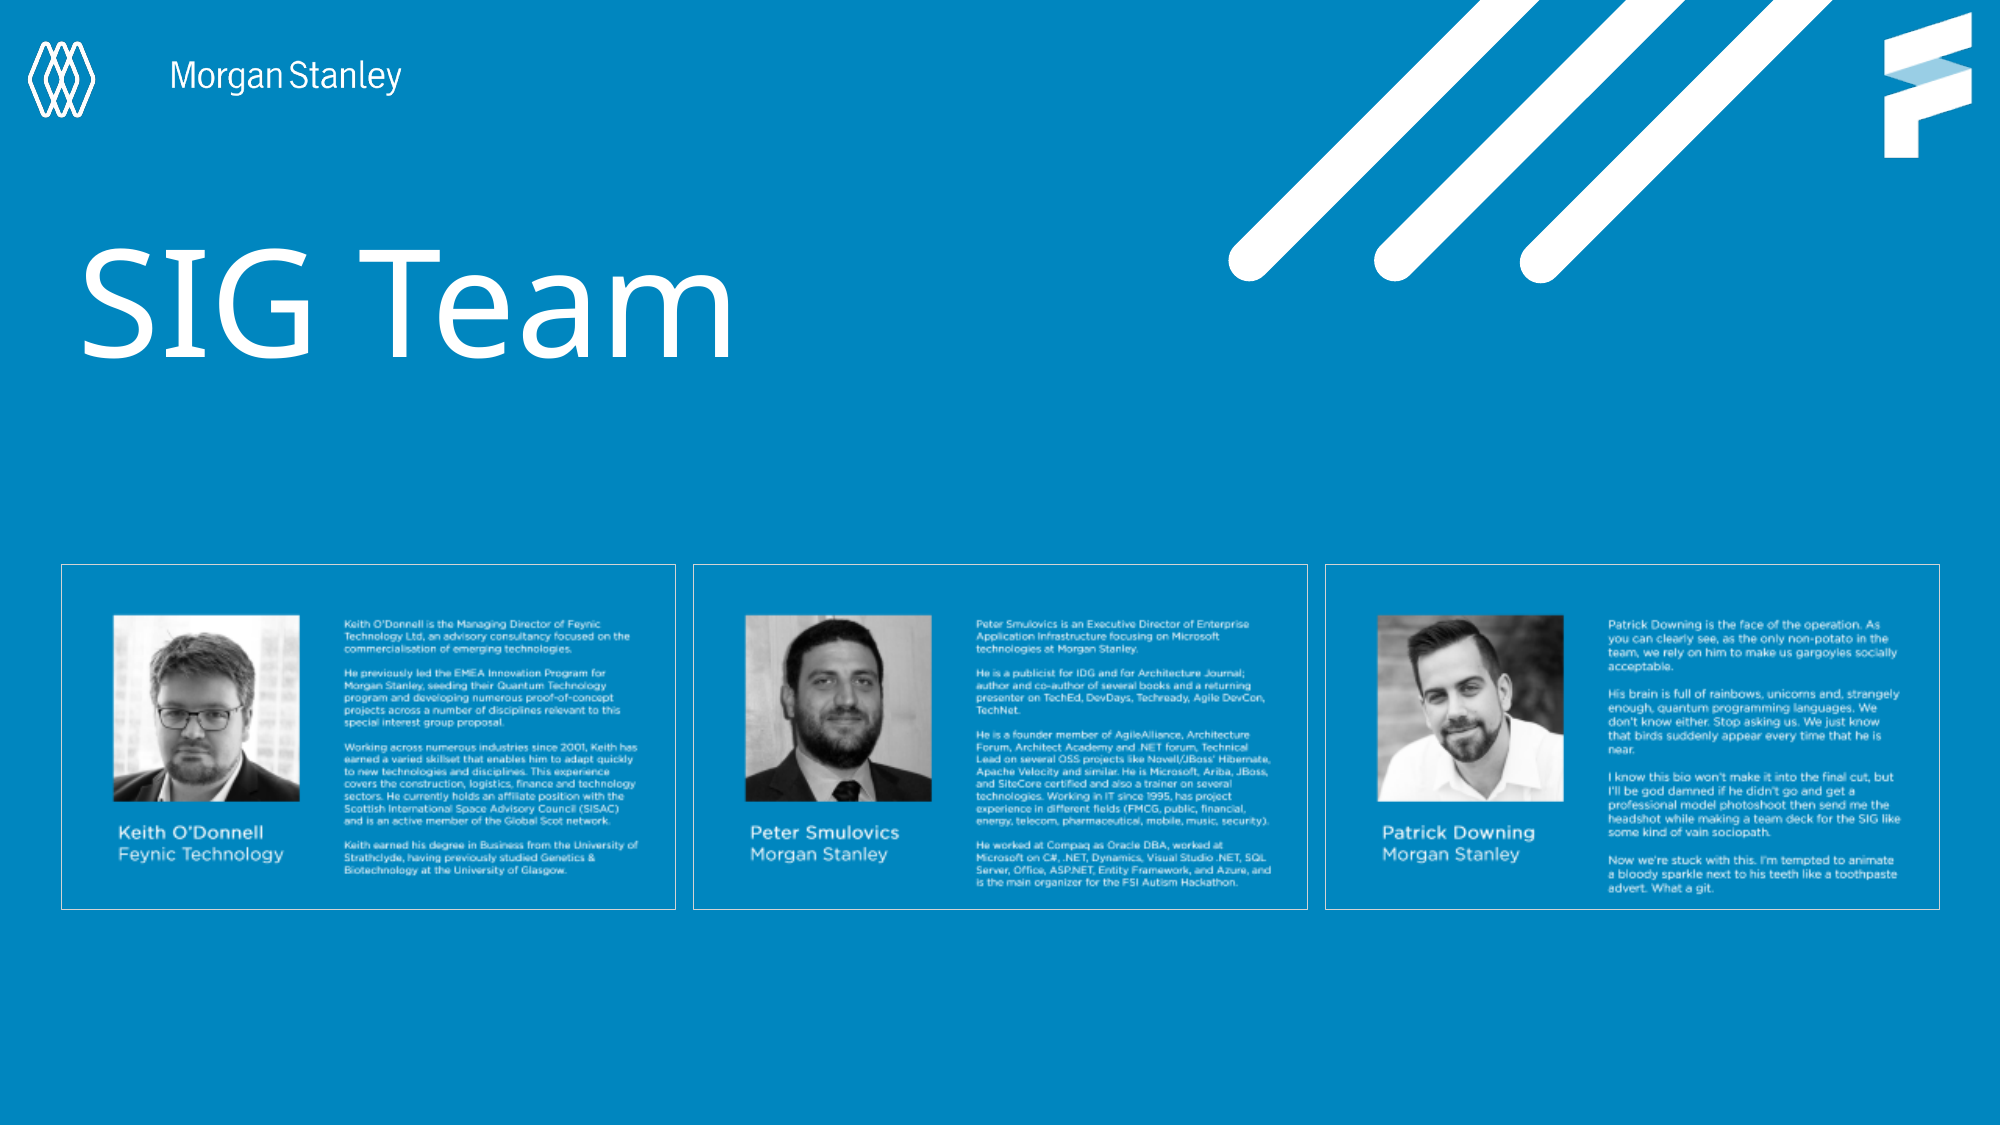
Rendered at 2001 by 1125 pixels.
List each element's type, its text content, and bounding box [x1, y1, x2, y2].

picture [614, 633, 629, 640]
picture [291, 65, 307, 88]
picture [1195, 867, 1213, 873]
picture [1609, 884, 1624, 892]
picture [1056, 731, 1098, 739]
picture [1830, 732, 1851, 740]
picture [1655, 788, 1663, 795]
picture [1609, 620, 1646, 629]
picture [1746, 649, 1776, 657]
picture [990, 707, 1017, 714]
picture [1816, 635, 1852, 643]
picture [1045, 782, 1059, 787]
picture [1609, 815, 1635, 823]
picture [119, 847, 128, 860]
picture [1139, 670, 1200, 677]
picture [538, 694, 563, 701]
picture [782, 829, 798, 839]
picture [1767, 858, 1777, 864]
picture [1639, 858, 1654, 864]
picture [349, 707, 385, 715]
picture [1664, 649, 1682, 658]
picture [389, 806, 452, 812]
picture [976, 819, 1012, 826]
picture [1713, 705, 1730, 713]
picture [488, 756, 525, 762]
picture [1635, 732, 1662, 740]
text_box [1395, 0, 1540, 261]
picture [1850, 718, 1879, 726]
picture [1021, 756, 1055, 762]
picture [119, 826, 165, 839]
picture [1671, 827, 1682, 836]
picture [1730, 775, 1738, 781]
picture [1735, 871, 1741, 878]
picture [539, 807, 563, 812]
picture [1062, 780, 1086, 787]
picture [1202, 805, 1242, 812]
picture [824, 847, 840, 861]
picture [1188, 732, 1209, 738]
picture [344, 647, 374, 652]
picture [1028, 856, 1039, 861]
picture [1686, 828, 1708, 836]
picture [1485, 851, 1493, 860]
picture [1198, 781, 1231, 787]
picture [1652, 620, 1657, 629]
picture [1813, 787, 1821, 795]
picture [1848, 691, 1899, 700]
picture [1017, 818, 1058, 825]
picture [779, 851, 816, 863]
picture [881, 829, 889, 839]
picture [381, 780, 396, 787]
picture [477, 696, 513, 701]
picture [1727, 705, 1749, 714]
picture [1770, 870, 1798, 878]
picture [1184, 755, 1213, 762]
picture [471, 682, 479, 689]
picture [1218, 867, 1248, 874]
picture [363, 770, 378, 775]
picture [1714, 718, 1740, 727]
picture [976, 696, 1006, 702]
picture [224, 851, 232, 860]
picture [1139, 743, 1161, 751]
picture [322, 72, 336, 88]
picture [603, 707, 620, 714]
picture [369, 69, 384, 88]
picture [480, 684, 493, 689]
picture [358, 633, 364, 640]
picture [555, 769, 602, 776]
picture [541, 817, 562, 825]
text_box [1249, 0, 1395, 261]
picture [1166, 743, 1181, 751]
picture [1658, 858, 1668, 864]
picture [1184, 620, 1194, 628]
picture [1850, 802, 1867, 809]
picture [345, 842, 370, 848]
picture [1455, 826, 1494, 839]
picture [1789, 636, 1813, 643]
picture [545, 707, 584, 714]
picture [574, 621, 599, 629]
picture [508, 866, 518, 873]
picture [977, 732, 989, 738]
picture [1860, 815, 1877, 823]
picture [1747, 787, 1763, 795]
picture [1085, 768, 1117, 775]
picture [1823, 772, 1846, 781]
picture [999, 780, 1006, 787]
picture [987, 879, 1003, 886]
picture [383, 720, 419, 726]
picture [1750, 870, 1765, 878]
picture [515, 621, 532, 628]
picture [1727, 829, 1760, 837]
picture [1627, 885, 1647, 892]
picture [1196, 794, 1208, 801]
picture [583, 793, 604, 800]
picture [1763, 705, 1790, 714]
picture [1414, 829, 1419, 839]
picture [1723, 636, 1734, 643]
picture [1699, 815, 1740, 825]
picture [1148, 793, 1172, 800]
picture [427, 756, 435, 762]
picture [977, 756, 1000, 762]
picture [500, 682, 527, 689]
picture [28, 42, 95, 117]
picture [469, 842, 476, 848]
picture [463, 793, 479, 800]
picture [458, 719, 503, 727]
picture [352, 854, 404, 862]
picture [1112, 781, 1131, 787]
picture [499, 793, 529, 800]
picture [538, 769, 551, 775]
picture [1110, 632, 1152, 642]
picture [555, 633, 594, 640]
picture [189, 826, 229, 839]
picture [1107, 818, 1131, 825]
picture [516, 746, 527, 751]
picture [1677, 788, 1713, 795]
picture [345, 744, 387, 753]
picture [1658, 621, 1701, 631]
picture [1609, 650, 1638, 657]
picture [1095, 805, 1120, 812]
picture [841, 851, 850, 861]
picture [1699, 636, 1718, 643]
picture [1473, 851, 1482, 861]
picture [361, 61, 365, 88]
picture [489, 670, 524, 676]
picture [472, 769, 491, 775]
picture [1752, 622, 1763, 629]
picture [979, 707, 989, 714]
picture [1204, 768, 1233, 776]
picture [1181, 746, 1198, 751]
picture [1395, 827, 1411, 839]
picture [1013, 731, 1052, 739]
picture [1176, 793, 1192, 800]
picture [1638, 815, 1660, 823]
picture [1744, 856, 1756, 864]
picture [977, 645, 1041, 654]
picture [1209, 732, 1249, 739]
picture [1652, 884, 1682, 892]
picture [1630, 872, 1638, 878]
picture [1766, 733, 1796, 742]
picture [1132, 818, 1142, 825]
picture [1045, 646, 1053, 652]
picture [1099, 670, 1117, 676]
picture [1609, 663, 1672, 672]
picture [251, 851, 260, 861]
picture [393, 818, 422, 825]
picture [374, 842, 408, 848]
picture [557, 782, 574, 787]
picture [1008, 621, 1057, 628]
picture [1883, 815, 1900, 823]
picture [1633, 636, 1652, 643]
picture [589, 707, 598, 714]
picture [1187, 819, 1206, 825]
picture [273, 69, 281, 87]
picture [1672, 857, 1691, 864]
picture [1783, 621, 1801, 629]
picture [1100, 645, 1120, 652]
picture [1609, 801, 1666, 810]
picture [1120, 646, 1137, 654]
picture [293, 61, 305, 67]
picture [599, 635, 610, 640]
picture [1663, 870, 1702, 879]
picture [1093, 793, 1102, 800]
picture [1739, 773, 1760, 781]
picture [436, 670, 451, 677]
picture [807, 826, 845, 839]
picture [1691, 856, 1701, 864]
picture [1616, 774, 1627, 781]
picture [580, 805, 613, 812]
picture [527, 671, 541, 676]
picture [1112, 880, 1119, 886]
picture [400, 781, 449, 787]
picture [1805, 718, 1821, 726]
picture [1081, 669, 1095, 677]
picture [1856, 732, 1868, 740]
picture [430, 842, 464, 850]
picture [1165, 805, 1197, 813]
picture [993, 670, 1000, 676]
picture [1713, 830, 1727, 836]
picture [344, 696, 387, 703]
picture [413, 842, 426, 848]
picture [1834, 857, 1845, 864]
picture [347, 69, 355, 87]
picture [1123, 769, 1136, 775]
picture [1630, 690, 1657, 698]
picture [977, 793, 1042, 801]
picture [597, 756, 632, 764]
picture [1041, 682, 1075, 689]
picture [566, 683, 582, 689]
picture [1783, 788, 1797, 797]
picture [489, 707, 541, 714]
picture [1045, 854, 1056, 861]
picture [460, 708, 471, 714]
picture [550, 682, 563, 689]
picture [1204, 621, 1248, 629]
picture [345, 719, 379, 727]
picture [1063, 768, 1081, 775]
picture [1706, 649, 1726, 656]
picture [480, 841, 523, 848]
picture [1695, 689, 1705, 697]
picture [1613, 787, 1620, 794]
picture [591, 744, 616, 751]
picture [1720, 801, 1780, 810]
picture [1239, 817, 1261, 826]
picture [1220, 744, 1248, 751]
picture [1764, 773, 1771, 781]
picture [977, 842, 989, 848]
picture [574, 842, 610, 848]
picture [440, 645, 449, 652]
picture [1045, 632, 1053, 640]
picture [1102, 682, 1136, 689]
picture [977, 670, 989, 676]
picture [130, 851, 149, 862]
picture [539, 793, 579, 801]
picture [391, 694, 409, 701]
picture [1034, 744, 1061, 751]
picture [1020, 768, 1045, 775]
picture [1109, 841, 1139, 848]
picture [977, 879, 983, 886]
picture [1777, 802, 1785, 809]
picture [455, 669, 484, 676]
picture [1140, 682, 1170, 689]
picture [628, 841, 638, 848]
picture [1860, 704, 1877, 712]
picture [499, 782, 512, 788]
picture [1105, 867, 1128, 875]
picture [1695, 775, 1713, 781]
picture [438, 621, 453, 627]
picture [477, 707, 485, 714]
picture [464, 756, 483, 762]
picture [1719, 787, 1725, 795]
picture [1028, 696, 1040, 701]
picture [1020, 635, 1034, 640]
picture [1872, 801, 1888, 809]
picture [1181, 854, 1213, 861]
picture [388, 69, 400, 91]
picture [1137, 694, 1189, 703]
picture [1246, 854, 1265, 861]
picture [310, 63, 318, 88]
picture [1781, 856, 1829, 865]
picture [1148, 756, 1181, 763]
picture [1059, 646, 1095, 654]
picture [588, 854, 595, 861]
picture [1076, 684, 1084, 689]
picture [1875, 773, 1893, 781]
picture [1056, 633, 1106, 640]
picture [174, 826, 187, 839]
picture [1741, 620, 1752, 629]
picture [1020, 682, 1031, 689]
picture [380, 620, 389, 628]
picture [1118, 793, 1143, 800]
picture [1117, 746, 1135, 751]
picture [1802, 788, 1813, 795]
picture [163, 848, 174, 861]
picture [1772, 787, 1779, 795]
picture [1796, 649, 1851, 659]
picture [1174, 682, 1192, 689]
picture [235, 848, 248, 861]
picture [470, 781, 496, 789]
picture [751, 848, 756, 860]
picture [345, 682, 382, 691]
picture [450, 768, 468, 775]
picture [361, 670, 412, 678]
picture [1456, 847, 1472, 861]
picture [1794, 704, 1838, 714]
picture [1820, 690, 1843, 699]
picture [344, 782, 376, 787]
picture [374, 647, 399, 652]
picture [1866, 621, 1879, 629]
picture [566, 694, 612, 702]
picture [1761, 635, 1780, 643]
picture [1642, 718, 1671, 726]
picture [1059, 866, 1070, 873]
picture [1719, 622, 1735, 629]
picture [1059, 755, 1080, 763]
picture [1619, 870, 1624, 878]
picture [602, 780, 635, 789]
picture [427, 746, 476, 751]
picture [1630, 789, 1638, 795]
picture [1104, 879, 1111, 886]
picture [1147, 817, 1183, 825]
picture [1009, 695, 1023, 701]
picture [1775, 773, 1796, 781]
picture [1650, 773, 1669, 781]
picture [1383, 826, 1393, 839]
picture [1803, 870, 1813, 877]
picture [1209, 819, 1217, 825]
picture [1666, 815, 1694, 823]
picture [1688, 650, 1701, 657]
picture [1035, 806, 1042, 812]
picture [1496, 848, 1519, 862]
picture [406, 633, 424, 640]
picture [1706, 856, 1729, 864]
picture [1609, 636, 1629, 643]
picture [1631, 718, 1637, 726]
picture [517, 780, 552, 787]
picture [345, 794, 360, 800]
picture [345, 805, 385, 812]
picture [1383, 848, 1388, 860]
picture [422, 867, 430, 873]
picture [152, 851, 160, 860]
picture [213, 848, 221, 860]
picture [976, 807, 1006, 813]
picture [1813, 872, 1821, 878]
picture [1438, 826, 1446, 839]
picture [532, 622, 550, 627]
picture [853, 829, 873, 839]
picture [404, 793, 448, 801]
picture [408, 854, 424, 861]
picture [1642, 788, 1655, 797]
picture [522, 867, 564, 875]
picture [1674, 689, 1690, 698]
picture [1719, 773, 1725, 781]
picture [561, 743, 587, 751]
picture [229, 70, 239, 88]
picture [433, 707, 460, 714]
picture [1761, 856, 1766, 864]
picture [1377, 615, 1563, 801]
picture [1609, 705, 1627, 712]
picture [1849, 856, 1893, 864]
picture [1157, 635, 1169, 640]
picture [555, 842, 570, 848]
picture [1066, 854, 1079, 861]
picture [1871, 635, 1888, 643]
picture [1755, 816, 1782, 823]
picture [463, 867, 504, 875]
picture [500, 854, 537, 861]
picture [745, 615, 931, 801]
picture [1836, 870, 1890, 879]
picture [491, 633, 535, 640]
picture [494, 768, 526, 776]
picture [977, 633, 1020, 641]
picture [1034, 842, 1043, 848]
picture [1427, 829, 1435, 839]
picture [1681, 801, 1716, 809]
picture [1007, 880, 1031, 886]
picture [1209, 683, 1220, 689]
picture [1885, 13, 1972, 157]
picture [345, 866, 418, 875]
picture [185, 62, 194, 87]
picture [1066, 744, 1112, 751]
picture [555, 621, 564, 627]
picture [1767, 691, 1815, 698]
picture [565, 756, 593, 764]
picture [513, 696, 522, 701]
picture [413, 694, 468, 703]
picture [505, 817, 537, 825]
picture [1609, 690, 1624, 698]
picture [417, 670, 431, 677]
picture [402, 645, 435, 652]
picture [1090, 780, 1108, 787]
picture [1223, 819, 1237, 825]
picture [346, 632, 357, 640]
picture [383, 769, 396, 775]
picture [173, 62, 185, 87]
picture [505, 646, 571, 654]
picture [1827, 718, 1845, 726]
picture [1791, 801, 1799, 809]
picture [1800, 802, 1815, 809]
picture [113, 615, 299, 801]
picture [977, 866, 1008, 873]
picture [853, 851, 861, 860]
picture [345, 756, 379, 762]
picture [976, 682, 1009, 689]
picture [1151, 768, 1196, 775]
picture [1820, 801, 1846, 809]
picture [1817, 815, 1827, 823]
picture [1095, 622, 1109, 628]
picture [1223, 694, 1264, 702]
picture [1888, 872, 1897, 878]
picture [1006, 807, 1031, 812]
picture [1173, 632, 1217, 640]
picture [1093, 843, 1103, 848]
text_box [1540, 0, 1932, 263]
picture [1106, 793, 1113, 799]
picture [1145, 805, 1160, 813]
picture [1613, 747, 1632, 754]
picture [1060, 669, 1072, 677]
picture [1129, 805, 1142, 812]
picture [1643, 828, 1666, 836]
picture [1047, 805, 1088, 812]
picture [977, 620, 1002, 628]
text_box SIG Team [63, 199, 757, 395]
picture [1609, 857, 1634, 864]
picture [1128, 755, 1144, 762]
picture [1667, 732, 1718, 742]
picture [533, 746, 557, 751]
picture [592, 669, 605, 677]
picture [424, 721, 454, 728]
picture [1092, 854, 1143, 862]
picture [1739, 635, 1757, 643]
picture [1388, 848, 1408, 861]
picture [1205, 670, 1244, 677]
picture [263, 851, 283, 863]
picture [1016, 744, 1031, 751]
picture [491, 805, 534, 814]
picture [1144, 841, 1166, 848]
picture [1072, 622, 1083, 628]
picture [1020, 866, 1044, 873]
picture [366, 633, 385, 640]
picture [1220, 683, 1250, 690]
picture [993, 732, 1000, 738]
picture [1801, 773, 1818, 781]
picture [386, 682, 424, 690]
picture [1123, 879, 1134, 886]
picture [892, 829, 898, 839]
picture [1073, 866, 1093, 873]
picture [751, 826, 761, 839]
picture [1497, 826, 1510, 839]
picture [396, 708, 420, 714]
picture [1173, 842, 1209, 848]
picture [1752, 718, 1780, 728]
picture [248, 69, 262, 88]
picture [219, 69, 223, 87]
picture [1710, 690, 1763, 699]
picture [563, 805, 576, 812]
picture [1237, 768, 1267, 775]
picture [1801, 732, 1824, 740]
picture [1731, 649, 1741, 657]
picture [268, 69, 272, 87]
picture [199, 69, 214, 88]
picture [1666, 801, 1676, 809]
picture [620, 745, 637, 751]
picture [1203, 743, 1217, 751]
picture [453, 646, 501, 654]
picture [528, 841, 551, 848]
picture [1513, 829, 1534, 842]
picture [1609, 830, 1638, 836]
picture [1181, 782, 1192, 787]
picture [1004, 757, 1017, 762]
picture [1048, 793, 1089, 801]
picture [444, 634, 486, 641]
picture [1638, 870, 1657, 880]
picture [1045, 694, 1083, 702]
picture [1696, 885, 1713, 894]
picture [1181, 879, 1233, 886]
picture [345, 621, 370, 628]
picture [1722, 733, 1761, 741]
picture [391, 746, 422, 751]
picture [472, 817, 481, 825]
picture [1676, 718, 1708, 726]
picture [1084, 756, 1123, 764]
picture [1009, 782, 1041, 787]
picture [993, 854, 1023, 861]
picture [1087, 694, 1133, 703]
picture [427, 818, 467, 825]
picture [1627, 775, 1645, 781]
picture [1220, 854, 1232, 861]
picture [1658, 705, 1708, 713]
picture [231, 69, 244, 95]
picture [345, 769, 354, 775]
picture [435, 867, 451, 873]
picture [342, 69, 346, 87]
picture [1837, 815, 1854, 823]
picture [993, 842, 1030, 848]
picture [1624, 787, 1629, 795]
picture [1805, 621, 1861, 629]
picture [1609, 718, 1630, 726]
picture [458, 621, 506, 629]
picture [390, 621, 423, 628]
picture [377, 819, 388, 825]
picture [1145, 781, 1176, 787]
picture [363, 794, 382, 800]
picture [1707, 872, 1724, 878]
picture [1121, 669, 1134, 677]
picture [1115, 731, 1183, 740]
picture [567, 817, 610, 825]
picture [1102, 731, 1111, 739]
picture [1048, 841, 1089, 850]
picture [1214, 842, 1222, 848]
picture [1838, 705, 1854, 712]
picture [1111, 621, 1136, 628]
picture [486, 817, 501, 825]
picture [1786, 815, 1813, 823]
picture [1752, 705, 1763, 711]
picture [483, 794, 495, 800]
picture [579, 781, 599, 787]
picture [1828, 788, 1844, 797]
picture [1850, 774, 1869, 781]
picture [583, 682, 601, 691]
picture [1145, 621, 1179, 628]
picture [1013, 669, 1054, 677]
picture [1609, 732, 1630, 740]
picture [1857, 635, 1866, 642]
picture [1035, 879, 1081, 887]
picture [530, 756, 547, 762]
picture [756, 848, 776, 861]
picture [480, 744, 513, 751]
picture [192, 851, 210, 861]
picture [541, 854, 584, 861]
picture [457, 805, 486, 813]
picture [984, 746, 1011, 751]
picture [546, 669, 587, 678]
picture [1734, 856, 1743, 864]
picture [1139, 867, 1188, 873]
picture [552, 757, 560, 762]
picture [389, 708, 399, 714]
picture [1730, 787, 1742, 795]
picture [527, 696, 538, 701]
picture [1767, 620, 1779, 629]
picture [429, 635, 440, 640]
picture [1143, 879, 1177, 886]
picture [1219, 755, 1270, 763]
picture [452, 793, 463, 800]
picture [774, 827, 780, 839]
picture [977, 768, 1014, 776]
picture [1209, 793, 1231, 801]
picture [530, 683, 544, 689]
picture [976, 780, 994, 787]
picture [1411, 851, 1448, 863]
picture [388, 793, 399, 800]
picture [1063, 817, 1106, 825]
picture [392, 756, 422, 762]
picture [1656, 635, 1693, 645]
picture [398, 768, 446, 777]
picture [428, 682, 467, 690]
picture [445, 854, 496, 862]
picture [1644, 650, 1659, 657]
picture [183, 847, 191, 860]
picture [1194, 694, 1219, 703]
picture [427, 621, 434, 628]
picture [345, 670, 357, 676]
picture [1856, 649, 1896, 659]
picture [388, 635, 402, 642]
picture [1156, 855, 1177, 861]
picture [608, 793, 624, 800]
picture [1784, 719, 1799, 726]
picture [613, 843, 624, 850]
picture [1046, 768, 1059, 776]
picture [1087, 879, 1098, 886]
picture [1624, 704, 1653, 714]
picture [345, 817, 362, 825]
picture [438, 755, 459, 762]
picture [232, 829, 252, 839]
picture [424, 856, 441, 862]
picture [763, 829, 772, 839]
picture [449, 782, 465, 788]
picture [1253, 868, 1270, 873]
picture [1674, 773, 1691, 781]
picture [864, 848, 887, 862]
picture [977, 854, 992, 861]
